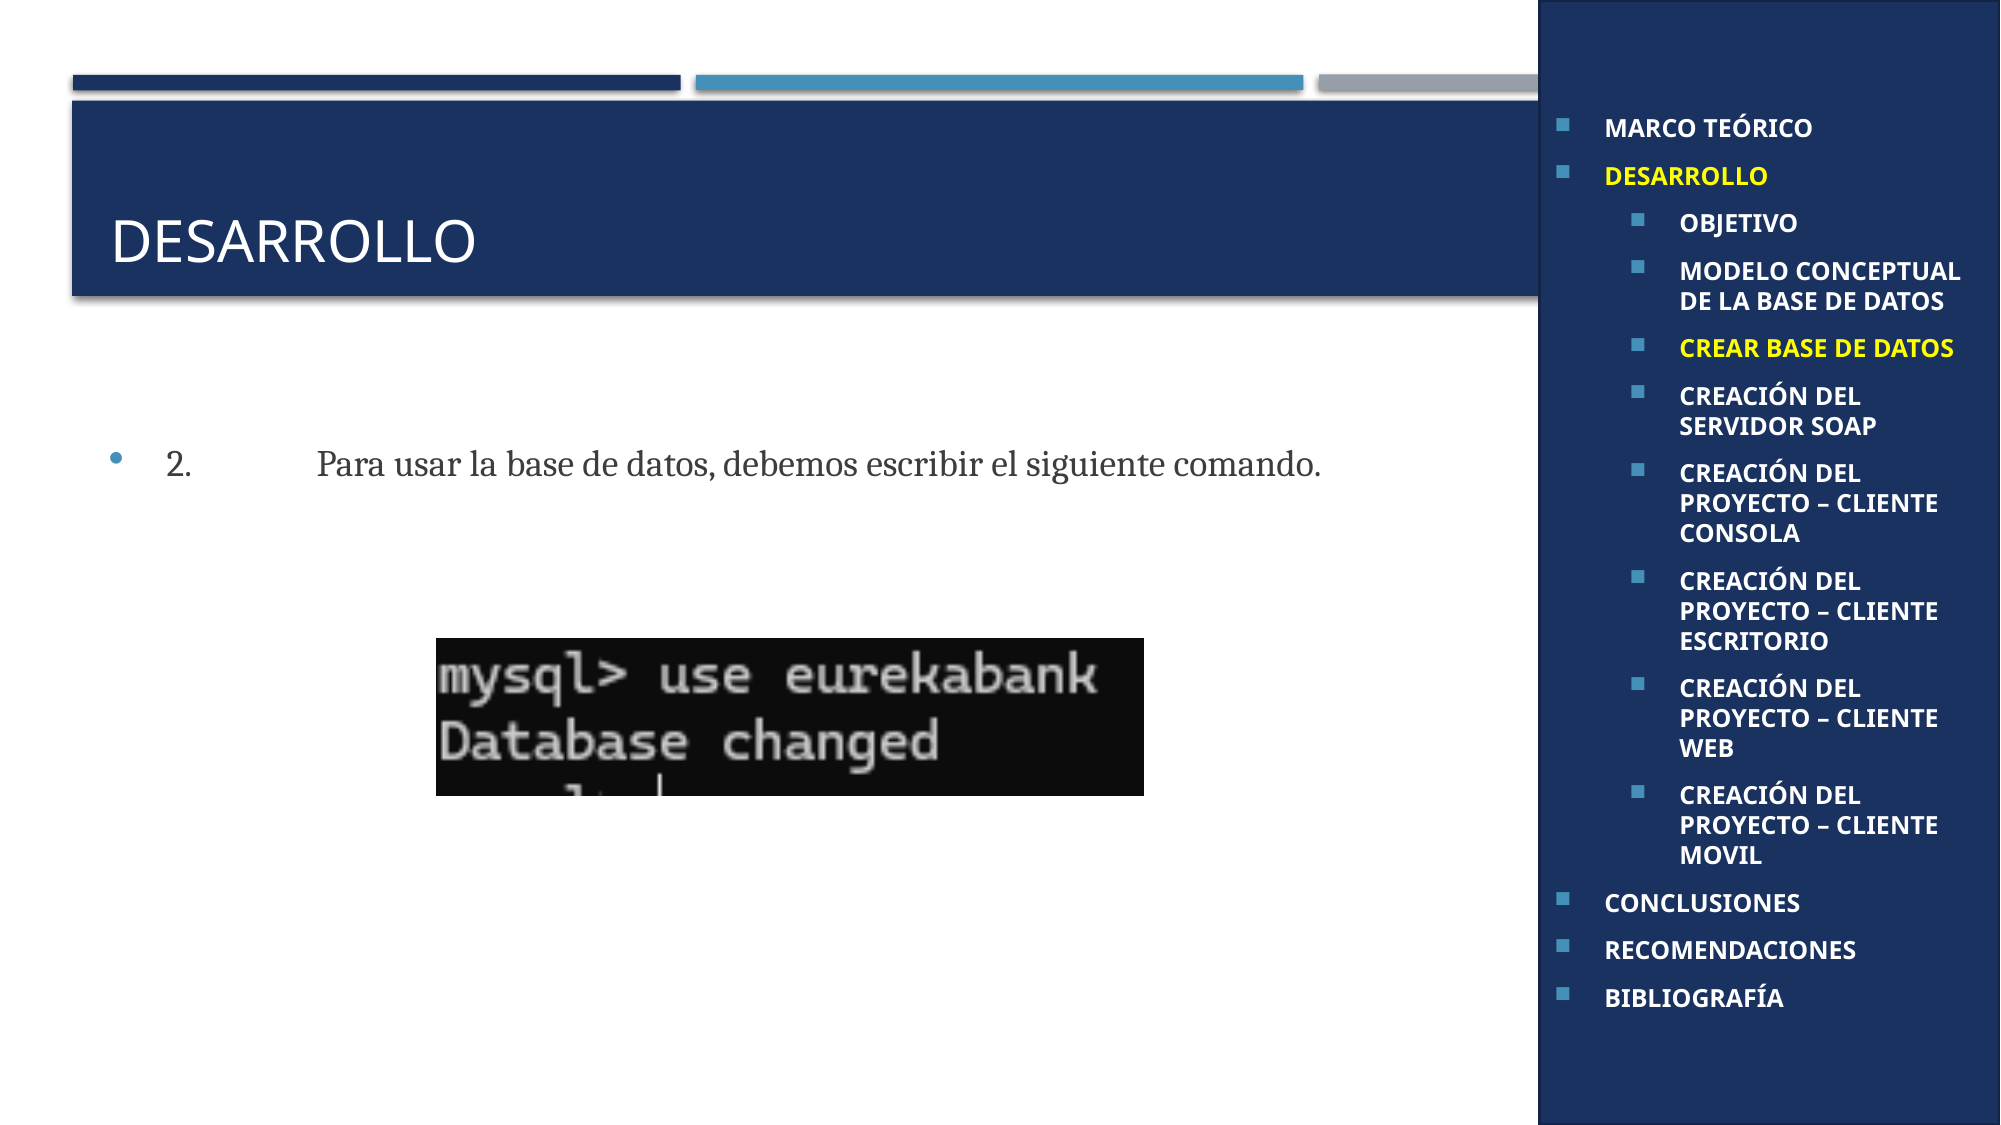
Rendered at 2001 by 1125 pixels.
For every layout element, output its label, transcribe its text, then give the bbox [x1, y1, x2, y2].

text_box MARCO TEÓRICO DESARROLLO OBJETIVO MODELO CONCEPTUAL DE LA BASE DE DATOS CREAR BASE DE DATOS CREACIÓN DEL SERVIDOR SOAP CREACIÓN DEL PROYECTO – CLIENTE CONSOLA CREACIÓN DEL PROYECTO – CLIENTE ESCRITORIO CREACIÓN DEL PROYECTO – CLIENTE WEB CREACIÓN DEL PROYECTO – CLIENTE MOVIL CONCLUSIONES RECOMENDACIONES BIBLIOGRAFÍA [1538, 0, 2000, 1125]
title DESARROLLO [95, 115, 1538, 282]
list 2. Para usar la base de datos, debemos escribir el siguiente comando. [95, 357, 1505, 563]
picture [436, 638, 1145, 796]
